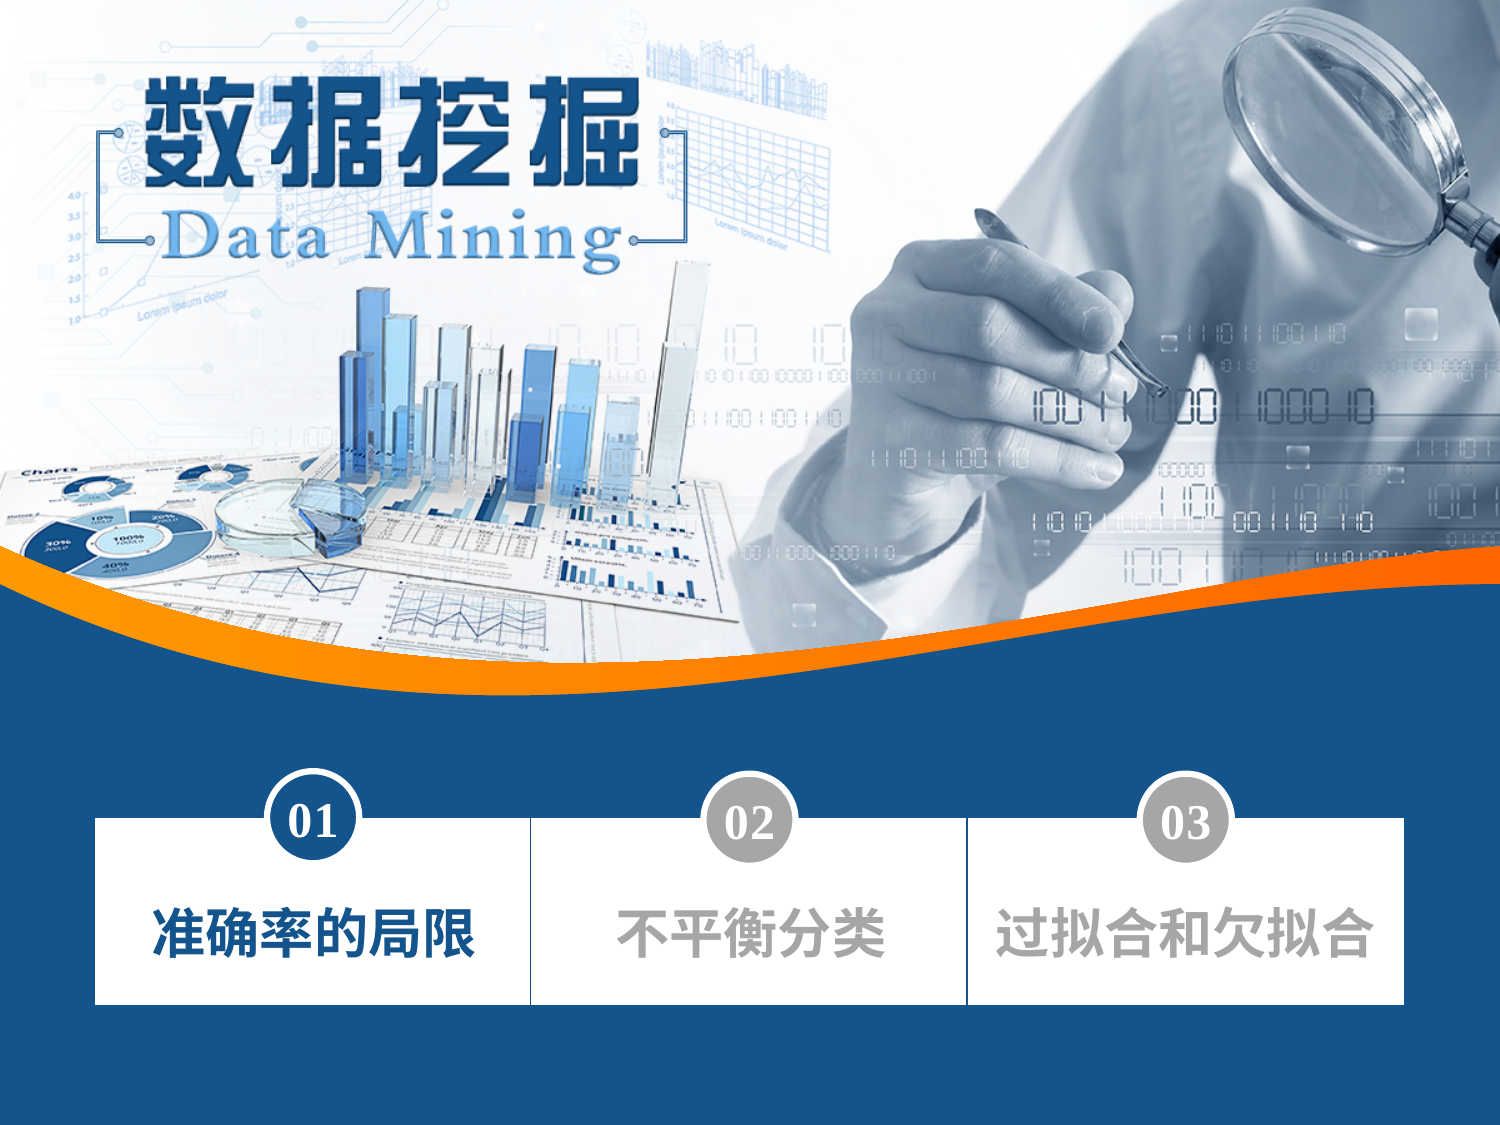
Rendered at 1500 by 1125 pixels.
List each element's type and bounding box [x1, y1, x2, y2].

picture [0, 0, 1500, 663]
